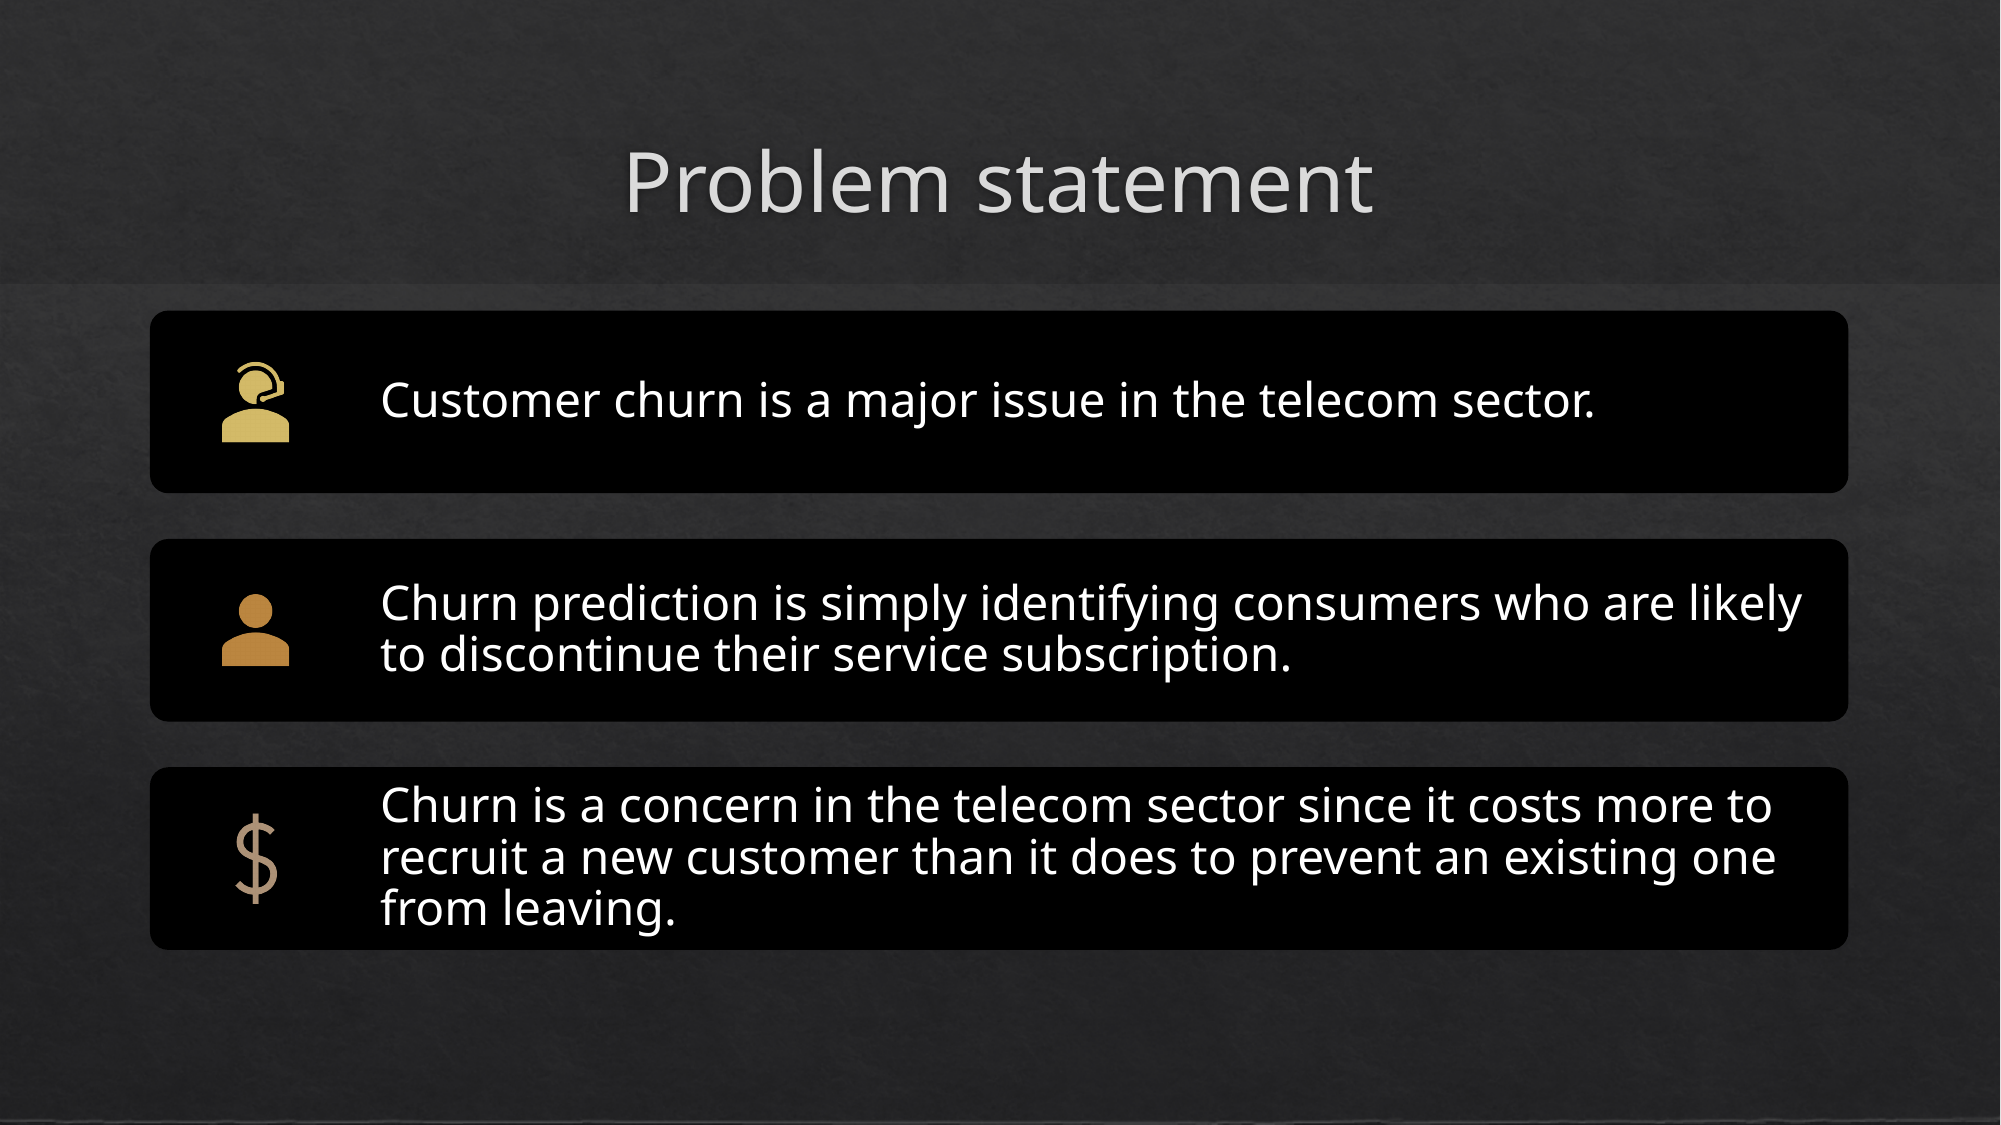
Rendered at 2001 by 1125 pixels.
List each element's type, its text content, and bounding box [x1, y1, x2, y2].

picture [0, 283, 2000, 1125]
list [149, 310, 1849, 951]
title Problem statement [149, 99, 1849, 260]
